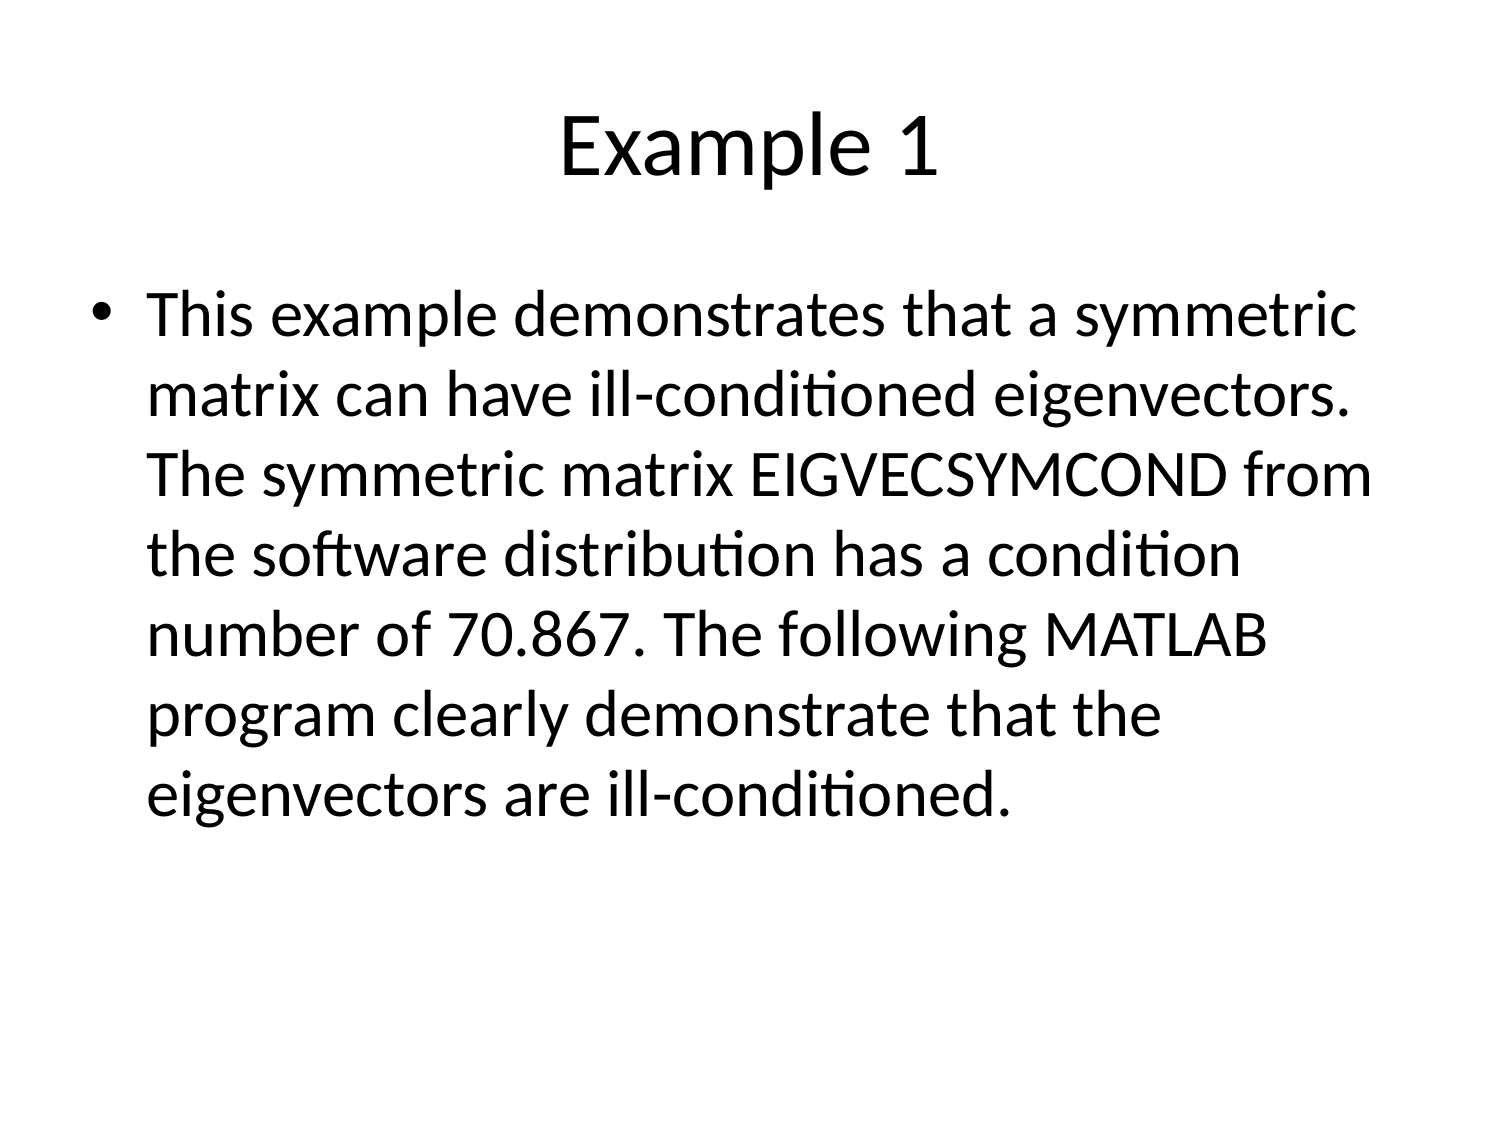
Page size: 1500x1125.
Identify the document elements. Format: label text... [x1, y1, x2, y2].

title Example 1 [75, 45, 1425, 233]
list This example demonstrates that a symmetric matrix can have ill-conditioned eigenvectors. The symmetric matrix EIGVECSYMCOND from the software distribution has a condition number of 70.867. The following MATLAB program clearly demonstrate that the eigenvectors are ill-conditioned. [75, 262, 1425, 1005]
